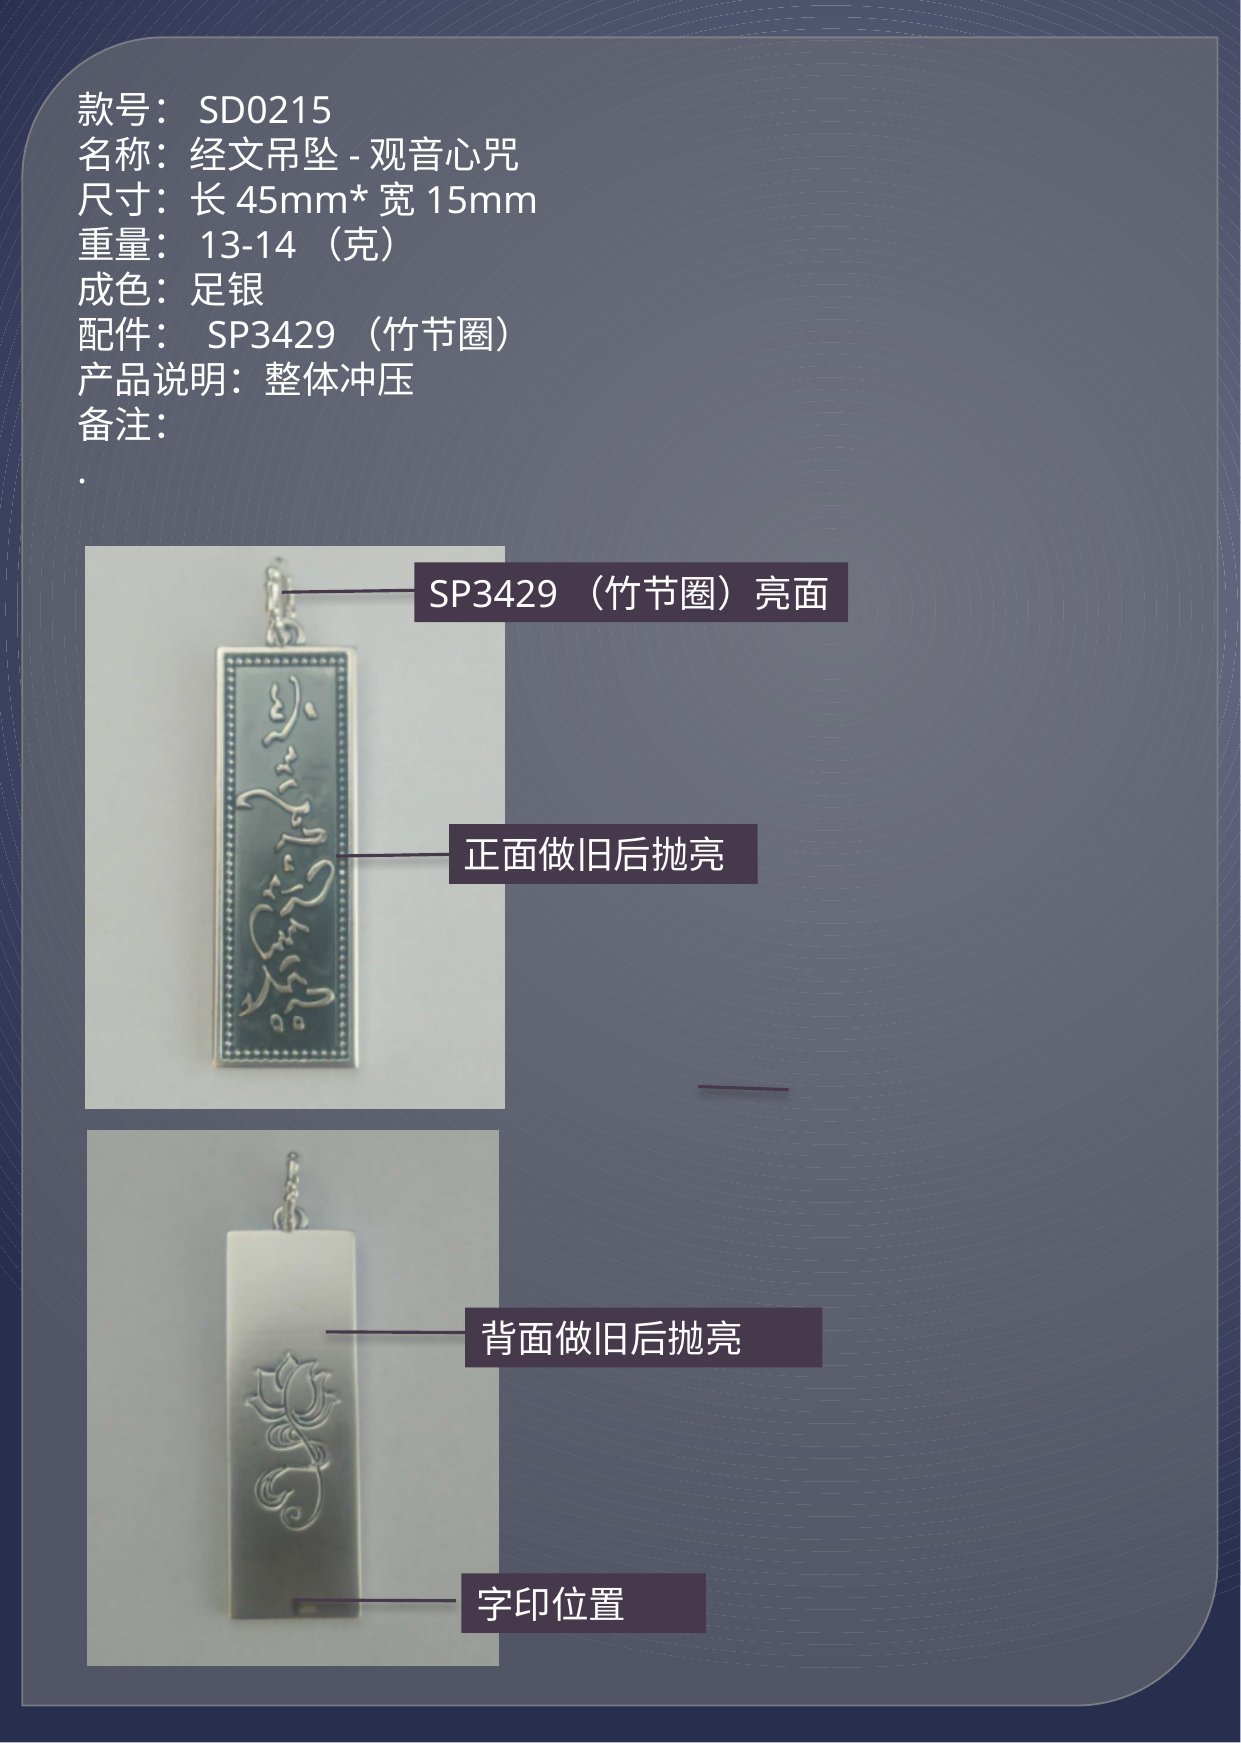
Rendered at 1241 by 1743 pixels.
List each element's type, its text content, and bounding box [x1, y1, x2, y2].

text_box 字印位置 [504, 1573, 706, 1633]
picture [84, 546, 505, 1109]
text_box 正面做旧后抛亮 [511, 824, 758, 884]
text_box SP3429（竹节圈）亮面 [511, 562, 849, 623]
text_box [698, 1086, 789, 1090]
text_box 背面做旧后抛亮 [504, 1307, 823, 1368]
picture [86, 1130, 499, 1666]
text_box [335, 853, 518, 857]
text_box 款号：SD0215 名称：经文吊坠-观音心咒 尺寸：长45mm*宽15mm 重量：13-14（克） 成色：足银 配件： SP3429（竹节圈） 产品说明：整体冲压 备注： . [62, 78, 1164, 499]
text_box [281, 589, 466, 593]
